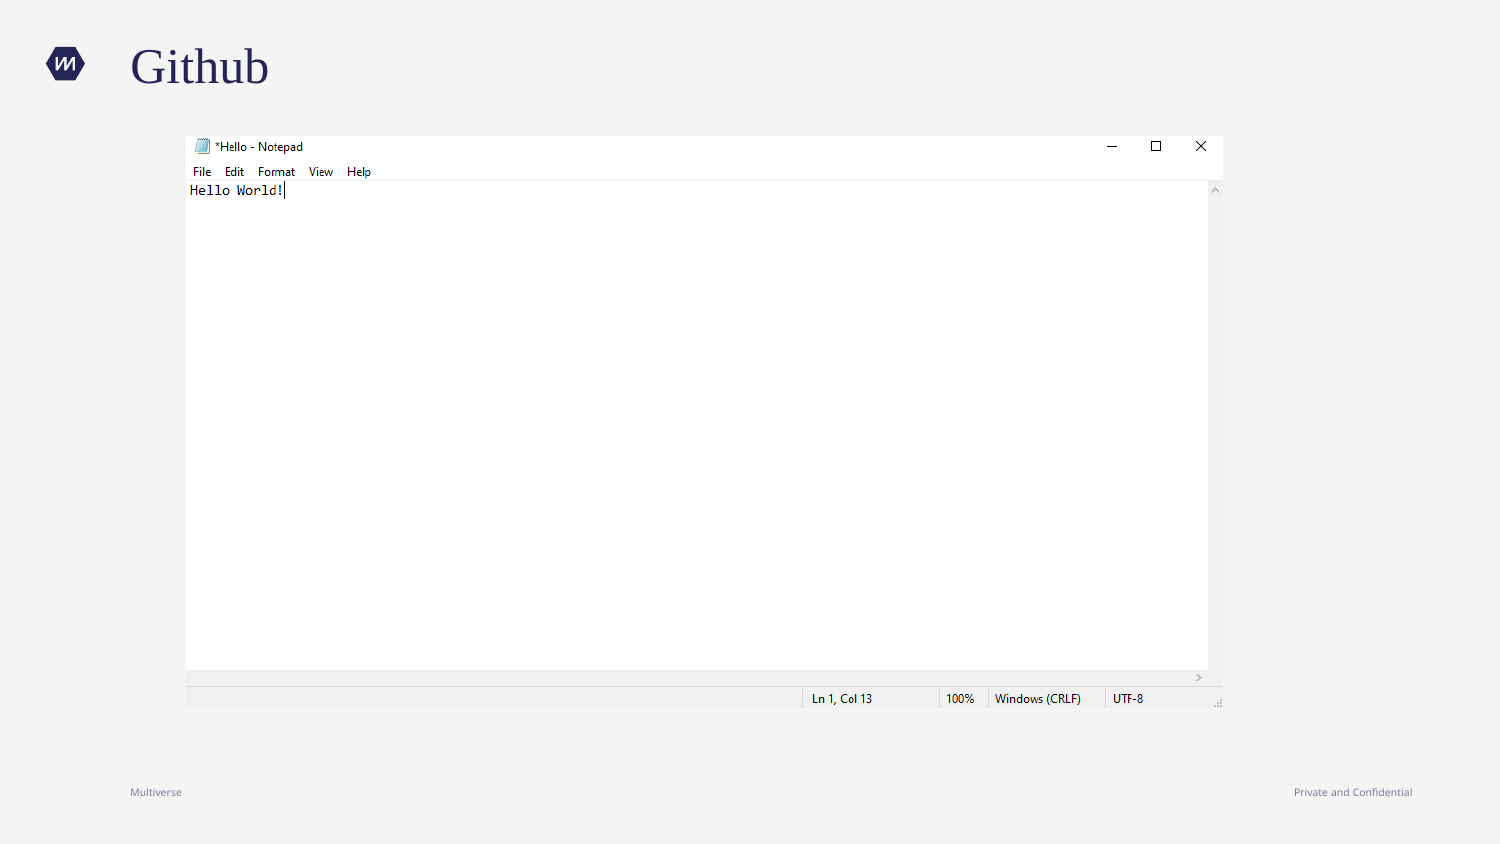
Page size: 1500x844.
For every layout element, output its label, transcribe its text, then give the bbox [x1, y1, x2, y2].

title Github [130, 40, 1453, 150]
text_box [185, 135, 1224, 708]
